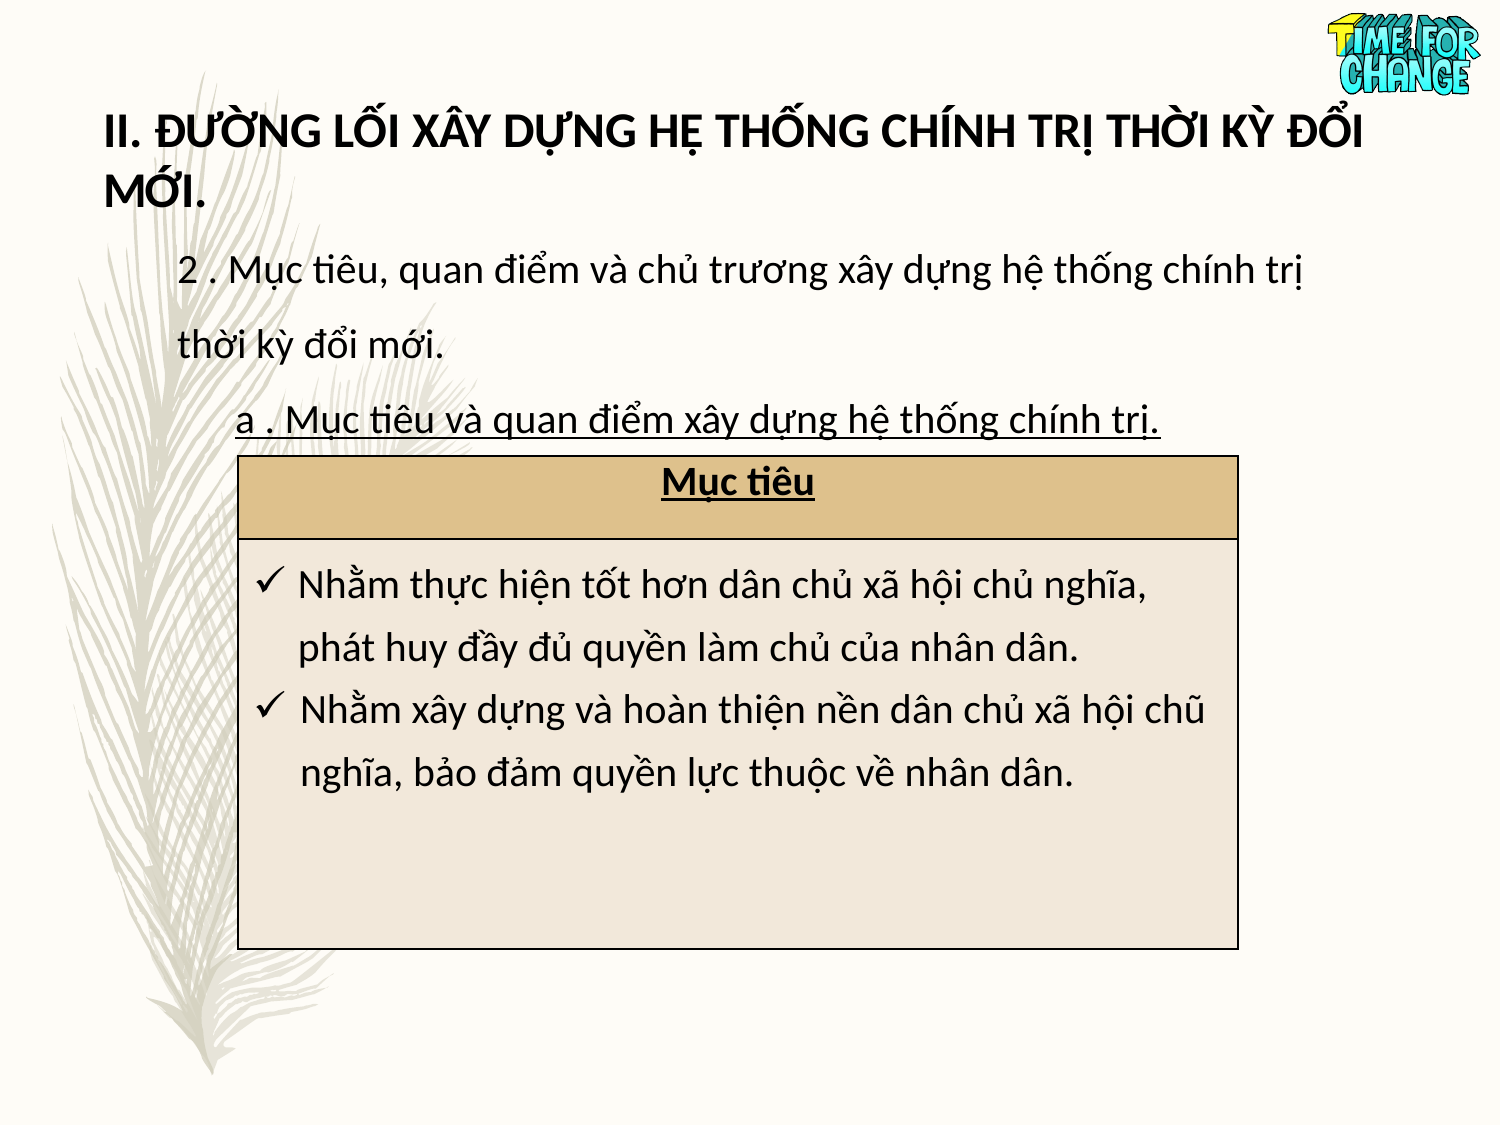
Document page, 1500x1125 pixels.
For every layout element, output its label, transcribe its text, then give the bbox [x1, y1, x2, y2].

picture [1320, 3, 1487, 107]
text_box II. ĐƯỜNG LỐI XÂY DỰNG HỆ THỐNG CHÍNH TRỊ THỜI KỲ ĐỔI MỚI. 2 . Mục tiêu, quan điểm và chủ trương xây dựng hệ thống chính trị thời kỳ đổi mới. a . Mục tiêu và quan điểm xây dựng hệ thống chính trị. [88, 90, 1388, 500]
table_header Mục tiêu [239, 457, 1237, 538]
table_cell Nhằm thực hiện tốt hơn dân chủ xã hội chủ nghĩa, phát huy đầy đủ quyền làm chủ của nhân dân. Nhằm xây dựng và hoàn thiện nền dân chủ xã hội chũ nghĩa, bảo đảm quyền lực thuộc về nhân dân. [239, 540, 1237, 948]
